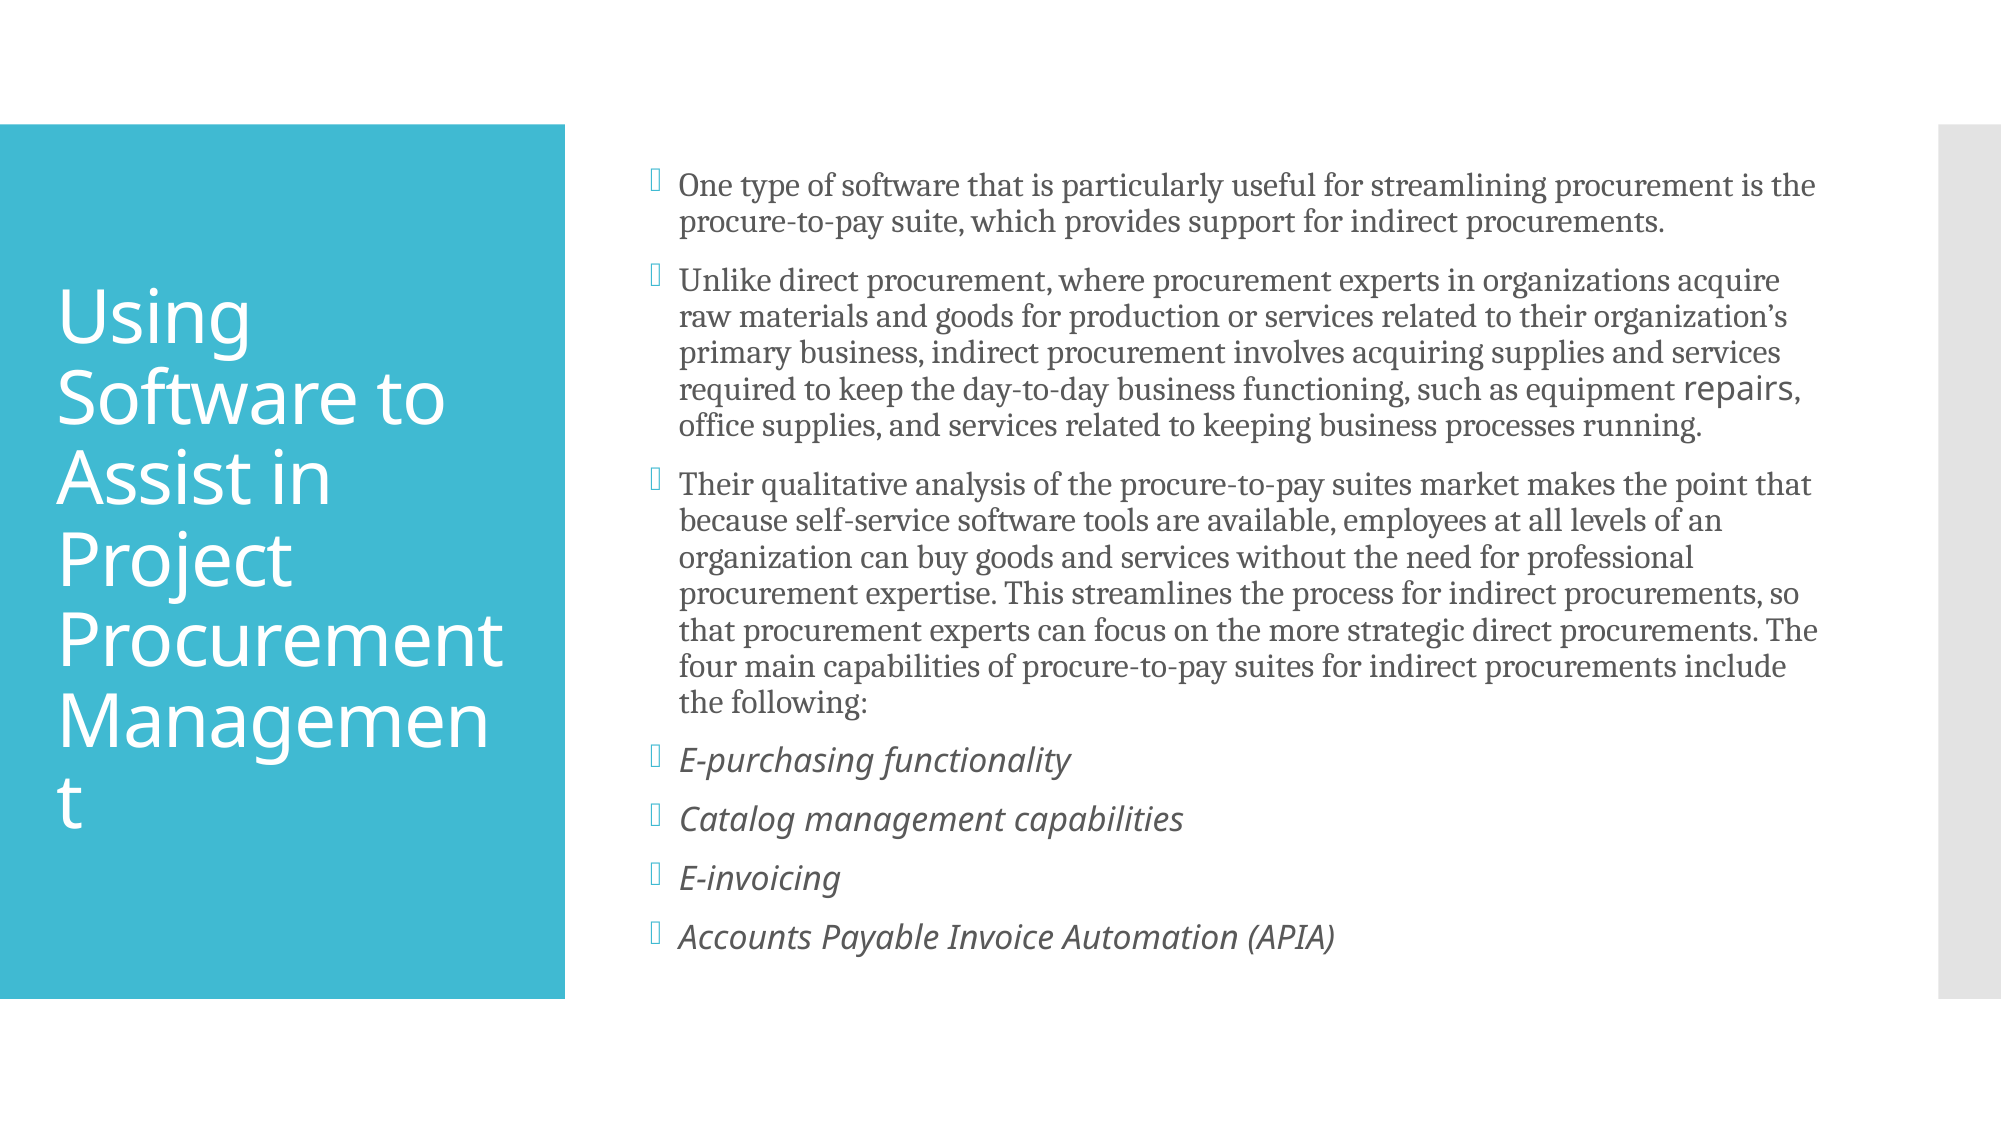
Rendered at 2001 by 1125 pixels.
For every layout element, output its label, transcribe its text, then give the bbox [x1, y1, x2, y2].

title Using Software to Assist in Project Procurement Management [41, 184, 525, 940]
list One type of software that is particularly useful for streamlining procurement is the procure-to-pay suite, which provides support for indirect procurements. Unlike direct procurement, where procurement experts in organizations acquire raw materials and goods for production or services related to their organization’s primary business, indirect procurement involves acquiring supplies and services required to keep the day-to-day business functioning, such as equipment repairs, office supplies, and services related to keeping business processes running. Their qualitative analysis of the procure-to-pay suites market makes the point that because self-service software tools are available, employees at all levels of an organization can buy goods and services without the need for professional procurement expertise. This streamlines the process for indirect procurements, so that procurement experts can focus on the more strategic direct procurements. The four main capabilities of procure-to-pay suites for indirect procurements include the following: E-purchasing functionality Catalog management capabilities E-invoicing Accounts Payable Invoice Automation (APIA) [634, 141, 1835, 982]
